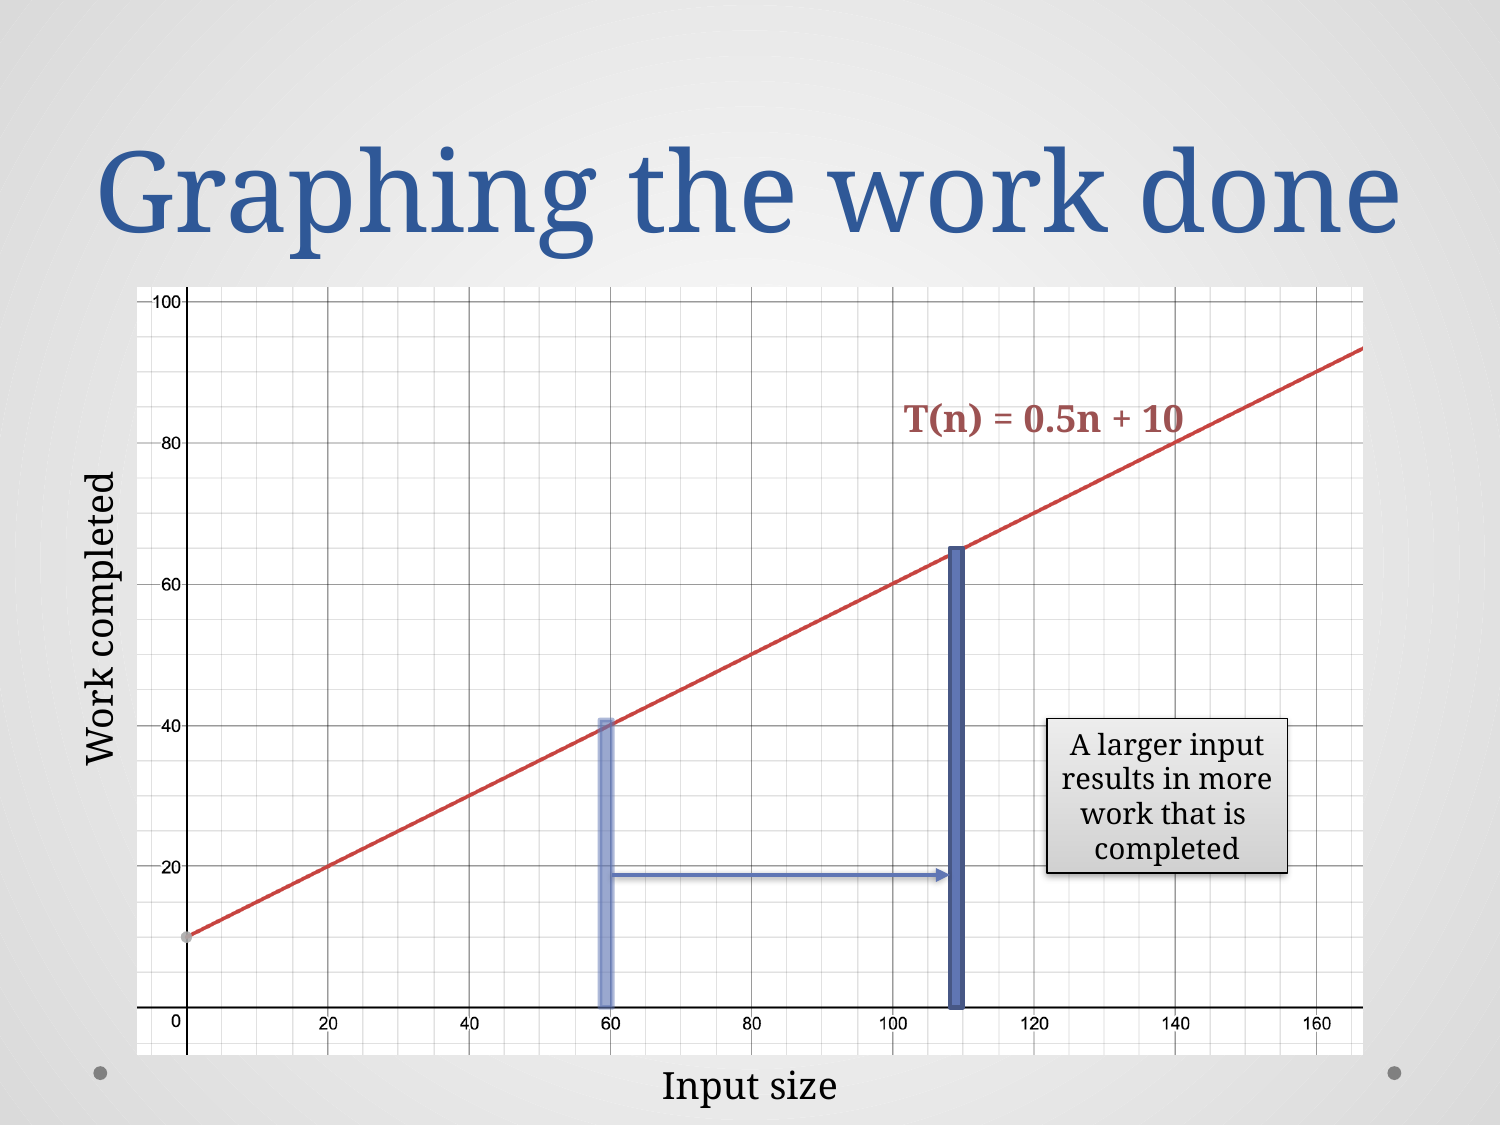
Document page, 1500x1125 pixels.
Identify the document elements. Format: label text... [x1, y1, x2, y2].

title Graphing the work done [75, 0, 1425, 263]
text_box Work completed [68, 487, 132, 781]
text_box Input size [647, 1063, 853, 1114]
picture [137, 287, 1363, 1055]
